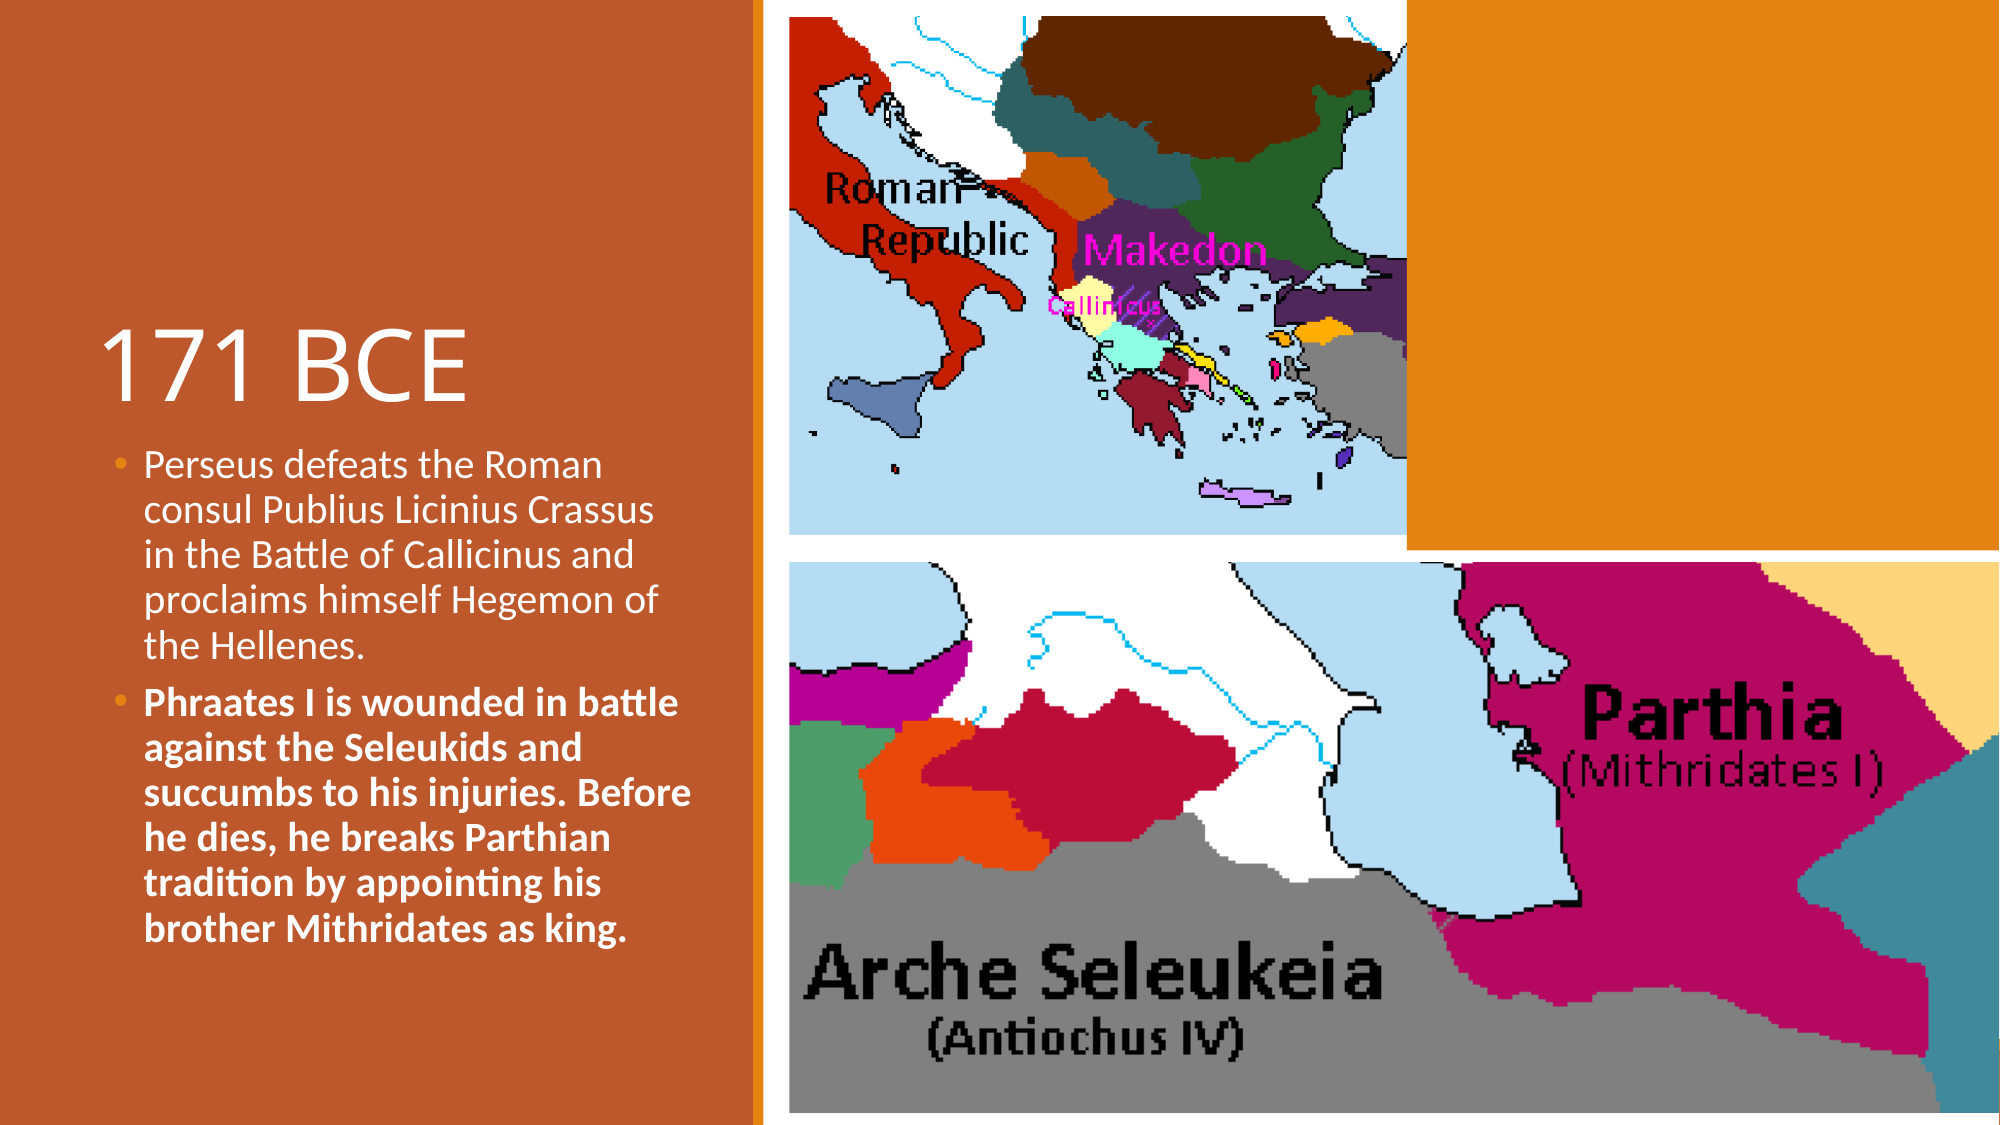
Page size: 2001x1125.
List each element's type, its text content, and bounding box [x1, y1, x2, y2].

text_box [765, 0, 2000, 1125]
text_box [1406, 0, 2000, 552]
list Perseus defeats the Roman consul Publius Licinius Crassus in the Battle of Callicinus and proclaims himself Hegemon of the Hellenes. Phraates I is wounded in battle against the Seleukids and succumbs to his injuries. Before he dies, he breaks Parthian tradition by appointing his brother Mithridates as king. [80, 435, 694, 983]
text_box [0, 0, 752, 1125]
text_box [752, 0, 765, 1125]
title 171 BCE [80, 84, 694, 430]
picture [788, 561, 2000, 1113]
picture [788, 16, 1423, 535]
